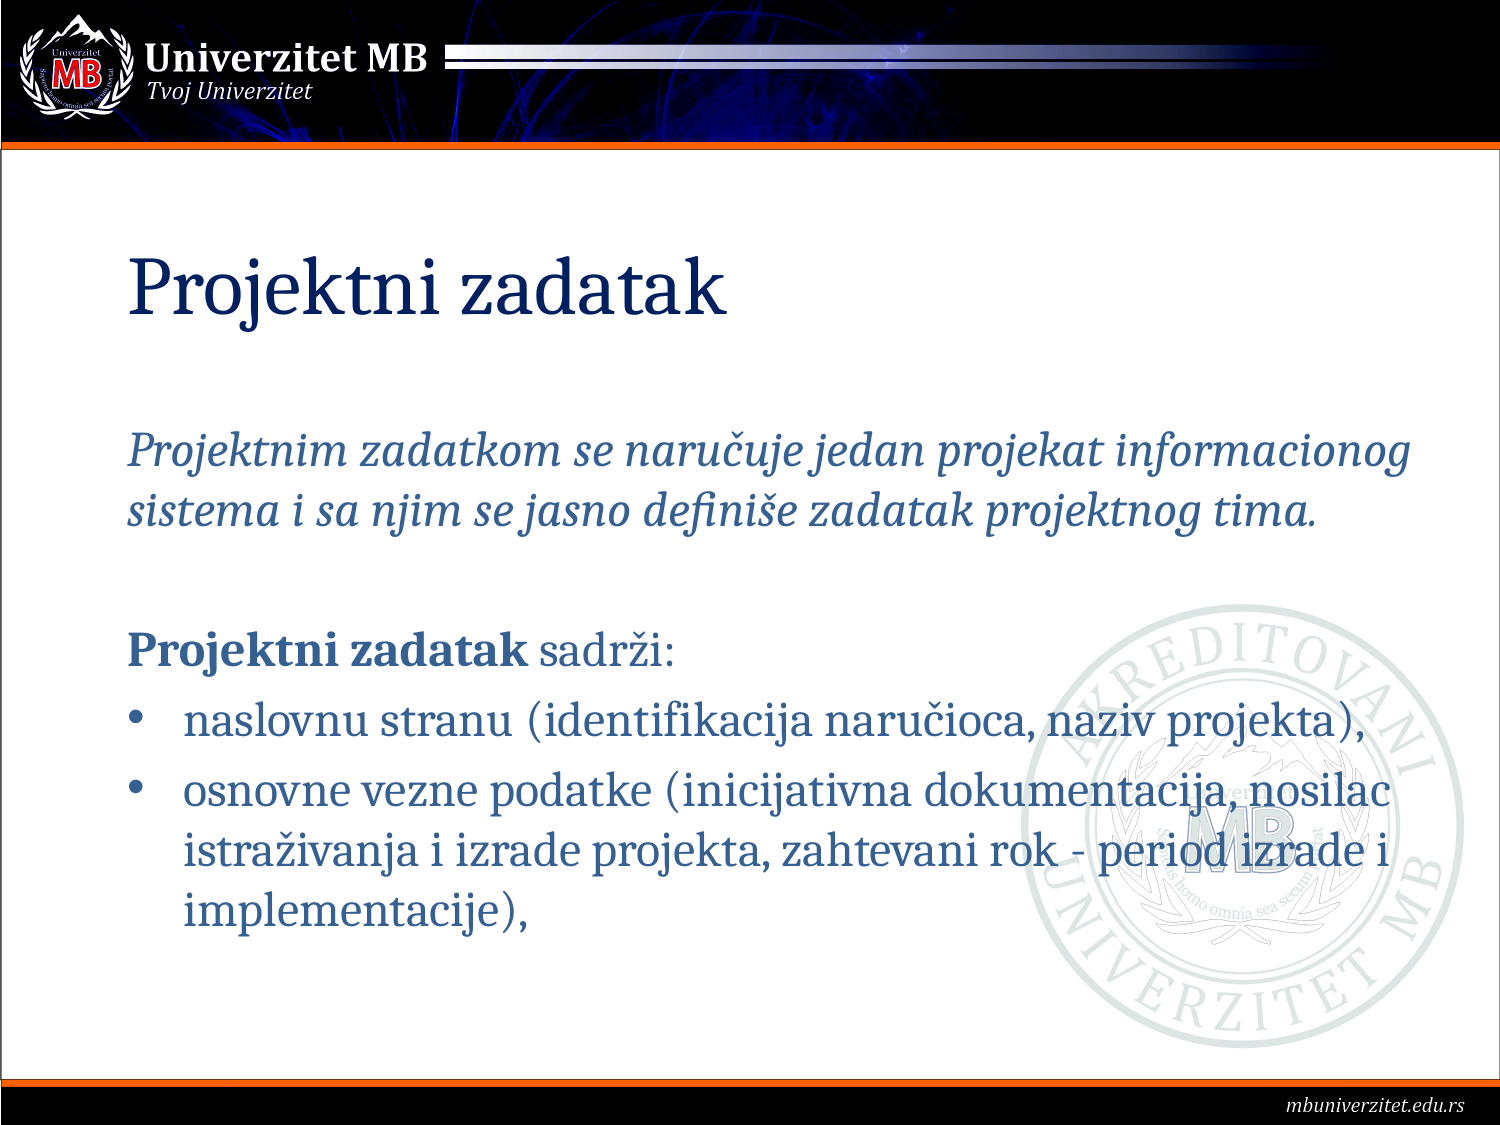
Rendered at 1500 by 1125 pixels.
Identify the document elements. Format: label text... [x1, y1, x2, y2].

title Projektni zadatak [112, 160, 1388, 402]
subtitle Projektnim zadatkom se naručuje jedan projekat informacionog sistema i sa njim se jasno definiše zadatak projektnog tima. Projektni zadatak sadrži: naslovnu stranu (identifikacija naručioca, naziv projekta), osnovne vezne podatke (inicijativna dokumentacija, nosilac istraživanja i izrade projekta, zahtevani rok - period izrade i implementacije), [112, 408, 1436, 1071]
picture [0, 0, 1500, 1125]
